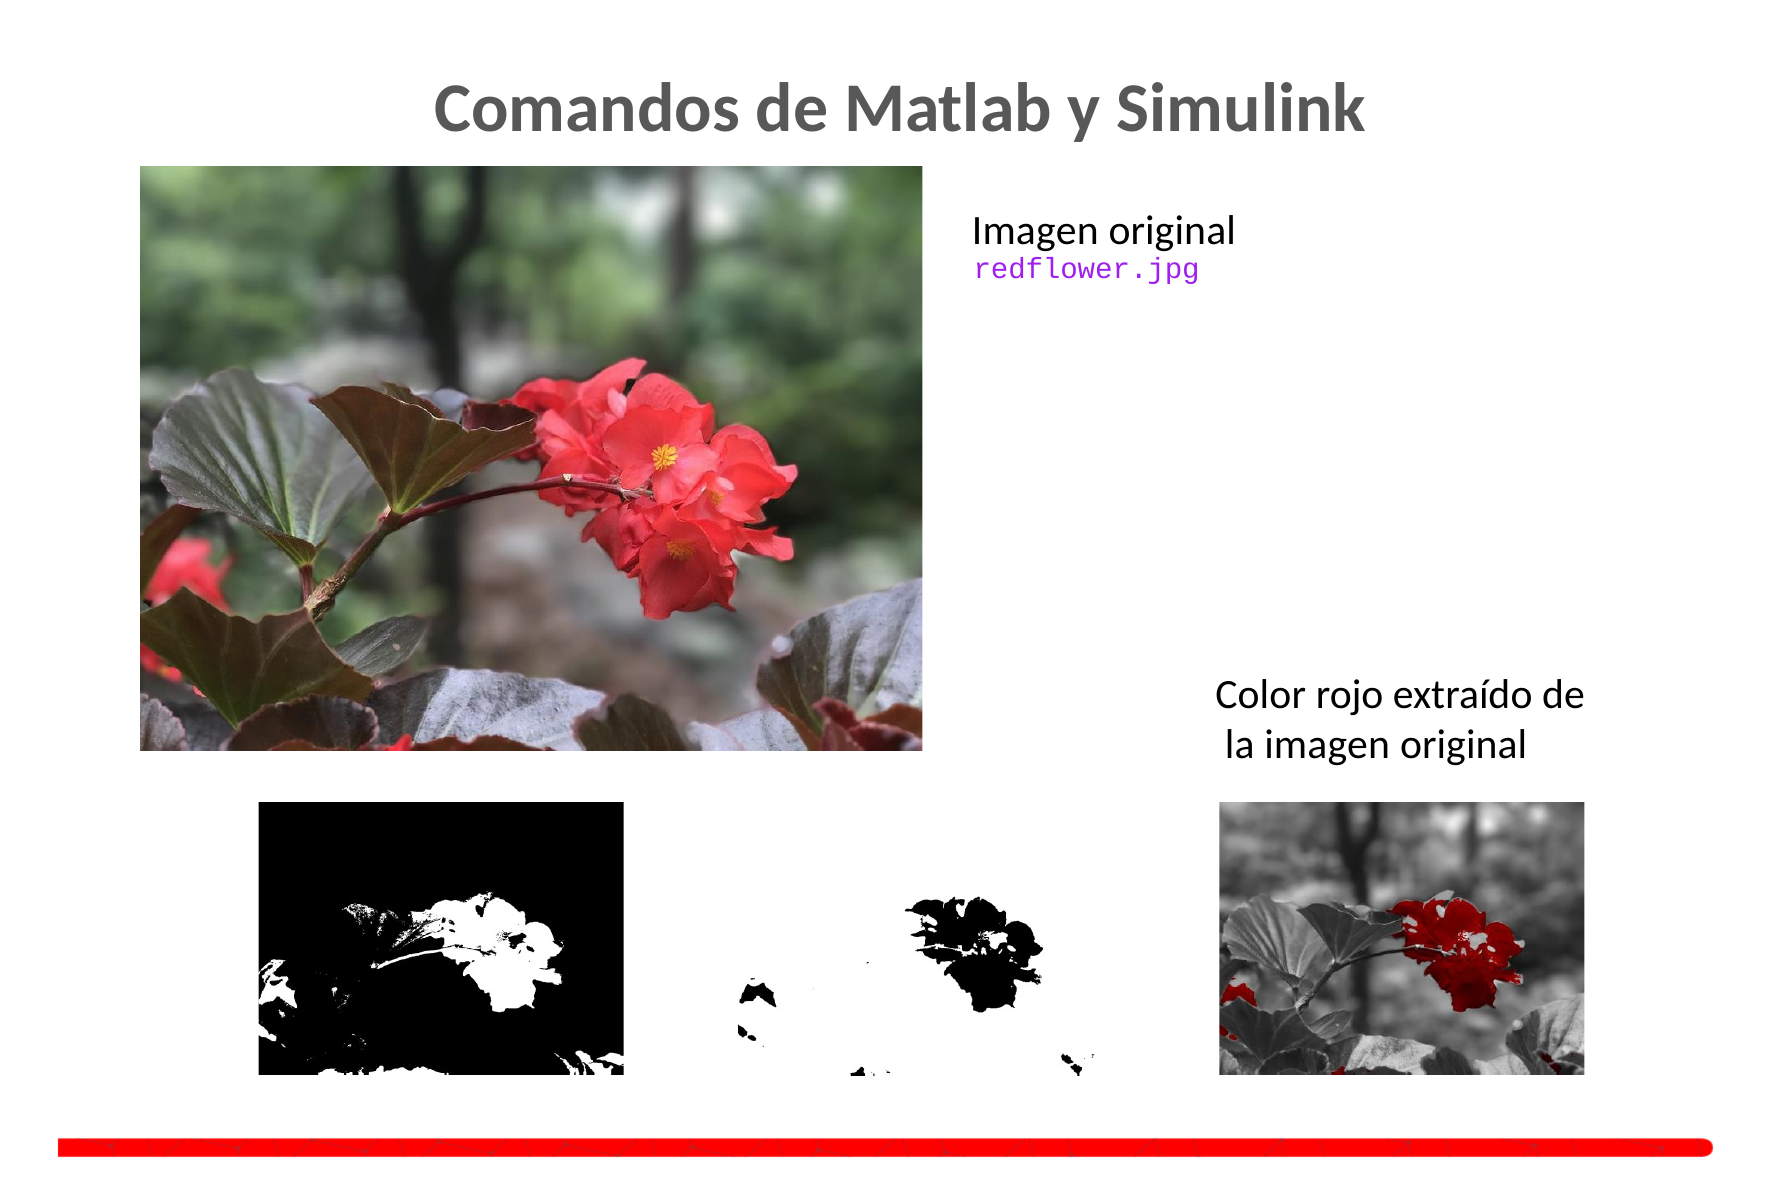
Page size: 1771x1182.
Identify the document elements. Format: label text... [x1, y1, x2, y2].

text_box Imagen original redflower.jpg [969, 203, 1240, 284]
text_box [258, 802, 624, 1075]
picture [57, 1135, 1714, 1158]
text_box [140, 166, 923, 751]
text_box [738, 896, 1095, 1076]
text_box [1219, 802, 1585, 1075]
text_box Color rojo extraído de la imagen original [1213, 664, 1590, 768]
title Comandos de Matlab y Simulink [400, 59, 1372, 260]
